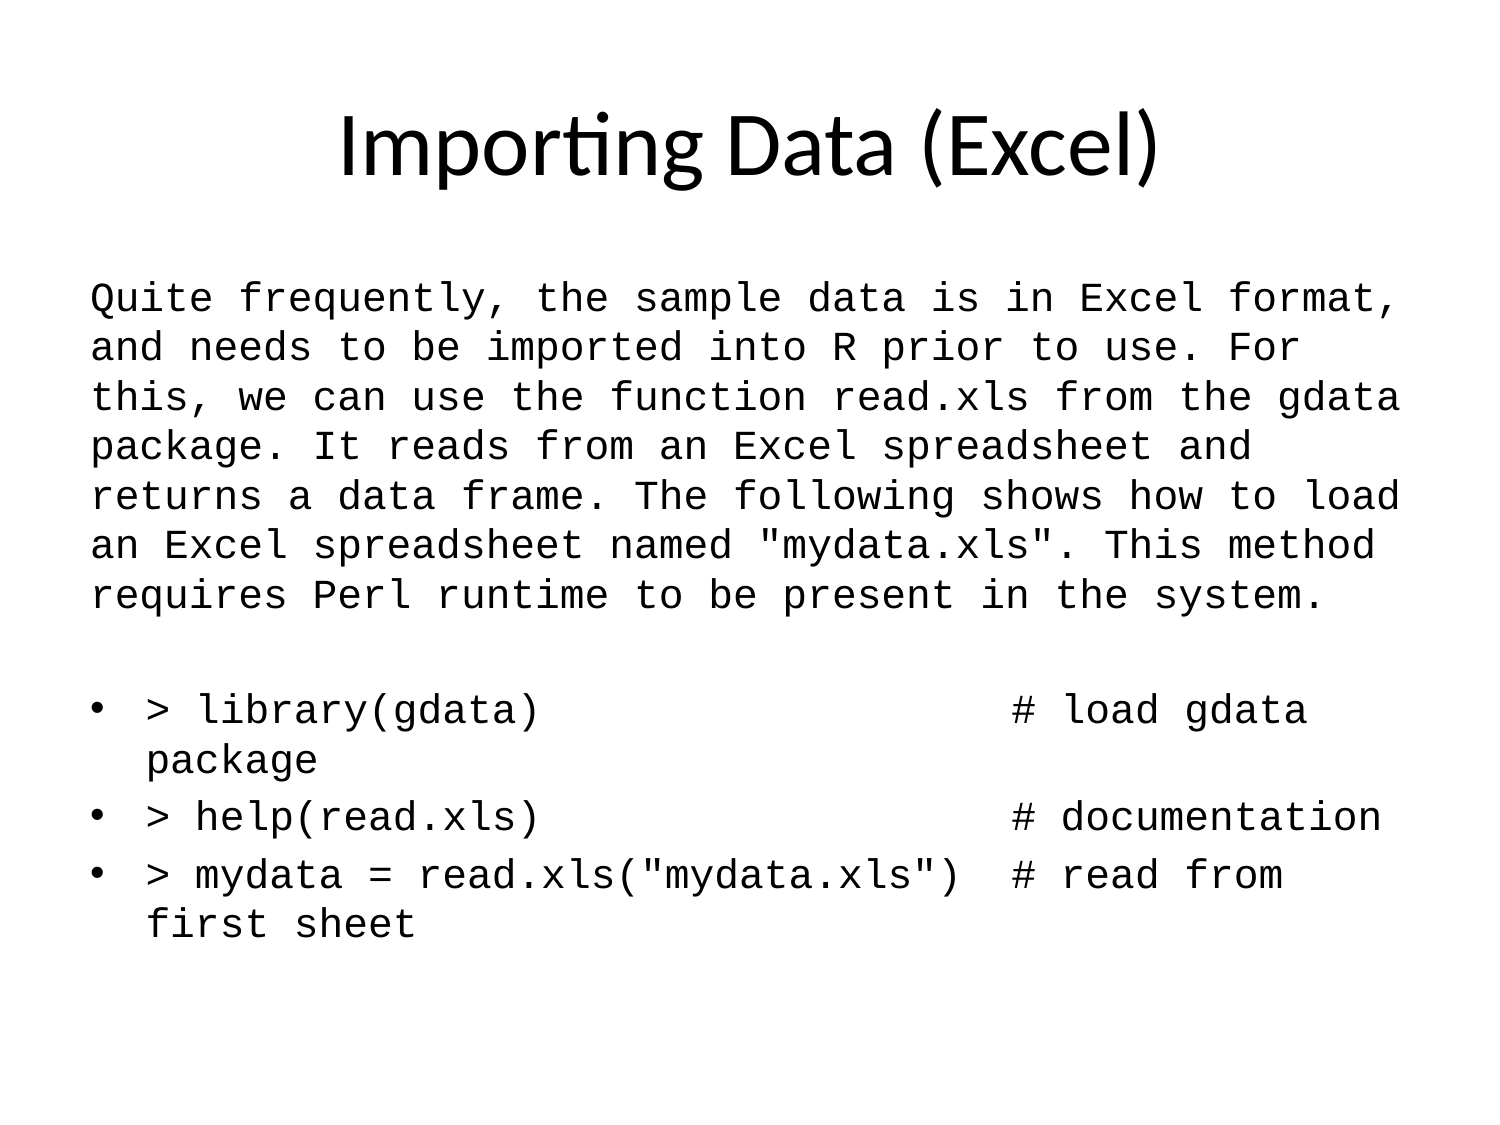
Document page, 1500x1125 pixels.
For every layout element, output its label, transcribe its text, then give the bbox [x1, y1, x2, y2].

title Importing Data (Excel) [75, 45, 1425, 233]
list Quite frequently, the sample data is in Excel format, and needs to be imported into R prior to use. For this, we can use the function read.xls from the gdata package. It reads from an Excel spreadsheet and returns a data frame. The following shows how to load an Excel spreadsheet named "mydata.xls". This method requires Perl runtime to be present in the system. > library(gdata) # load gdata package > help(read.xls) # documentation > mydata = read.xls("mydata.xls") # read from first sheet [75, 262, 1425, 1005]
